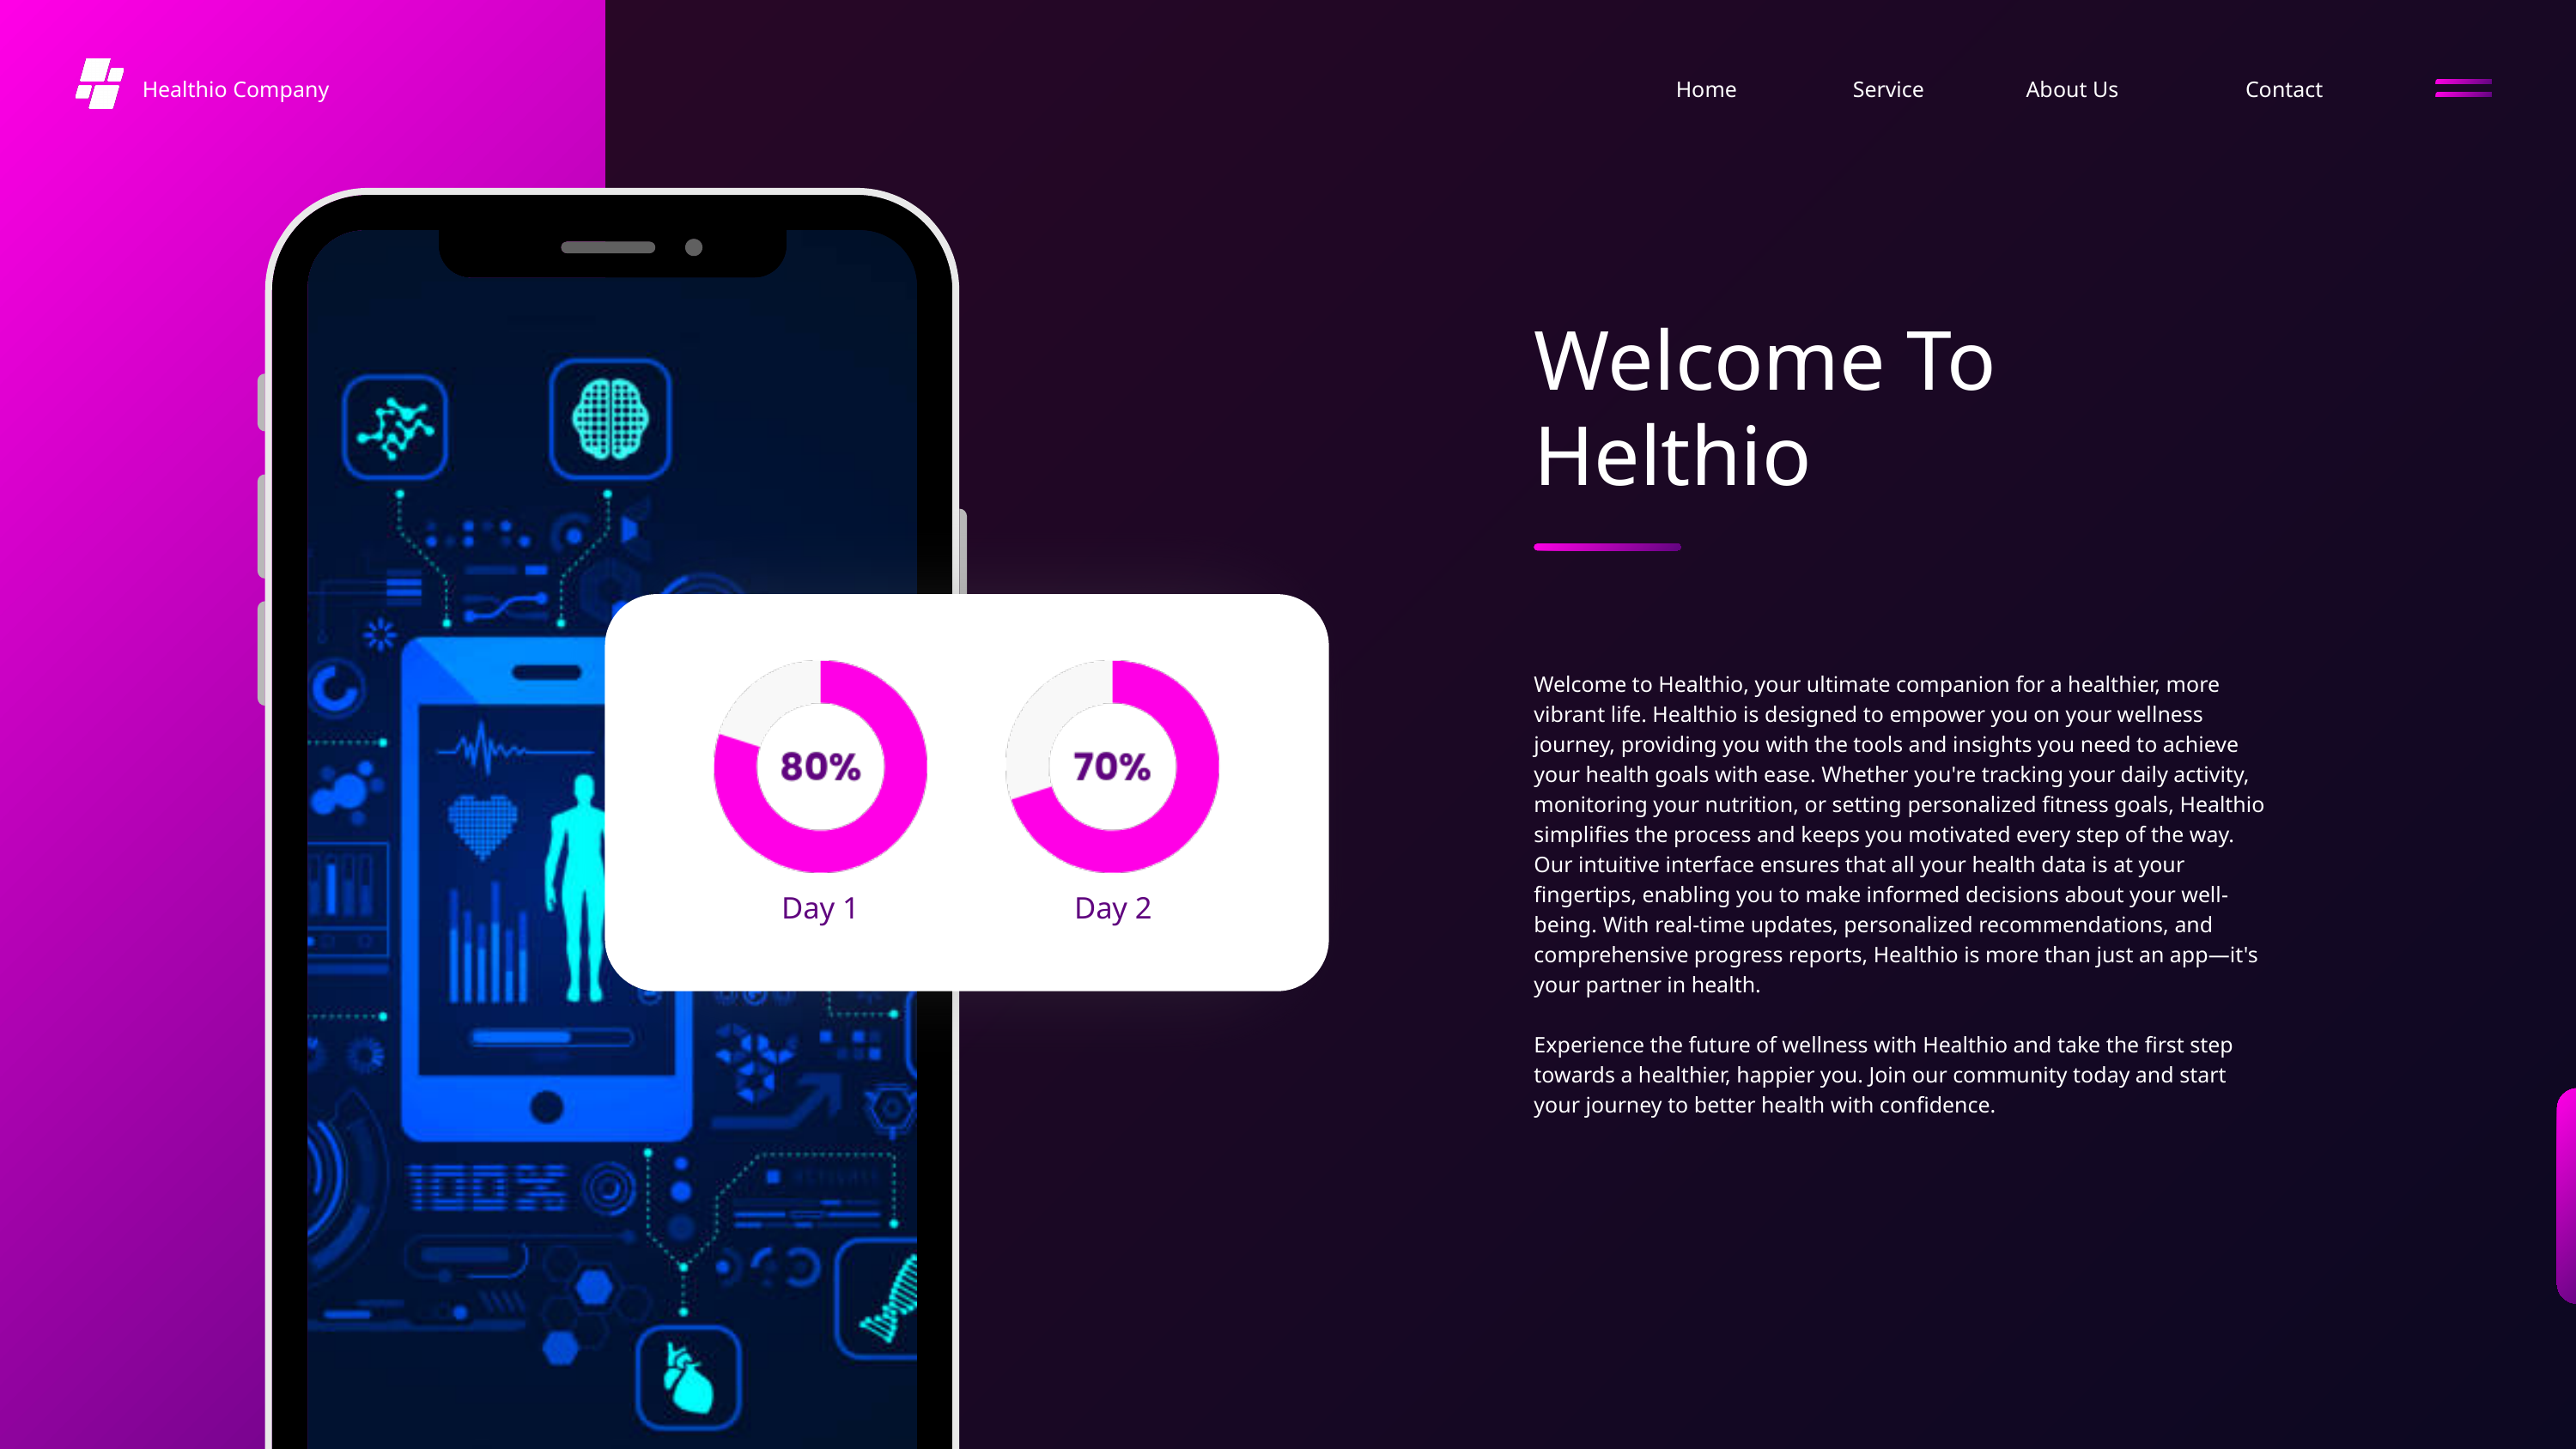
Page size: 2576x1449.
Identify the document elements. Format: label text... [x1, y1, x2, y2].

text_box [257, 187, 968, 1449]
text_box Service [1852, 71, 1957, 102]
text_box Welcome To Helthio [1534, 311, 2236, 502]
text_box Home [1675, 71, 1790, 102]
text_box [605, 593, 1329, 991]
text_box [2435, 79, 2493, 84]
picture [985, 639, 1242, 895]
text_box About Us [2026, 71, 2176, 102]
picture [692, 639, 949, 895]
text_box [971, 497, 1379, 1088]
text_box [0, 0, 605, 1449]
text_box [2556, 1088, 2576, 1304]
text_box Welcome to Healthio, your ultimate companion for a healthier, more vibrant life. Healthio is designed to empower you on your wellness journey, providing you with the tools and insights you need to achieve your health goals with ease. Whether you're tracking your daily activity, monitoring your nutrition, or setting personalized fitness goals, Healthio simplifies the process and keeps you motivated every step of the way. Our intuitive interface ensures that all your health data is at your fingertips, enabling you to make informed decisions about your well-being. With real-time updates, personalized recommendations, and comprehensive progress reports, Healthio is more than just an app—it's your partner in health. Experience the future of wellness with Healthio and take the first step towards a healthier, happier you. Join our community today and start your journey to better health with confidence. [1534, 666, 2275, 1148]
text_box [1534, 543, 1681, 551]
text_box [2435, 92, 2493, 97]
text_box Contact [2245, 71, 2384, 102]
